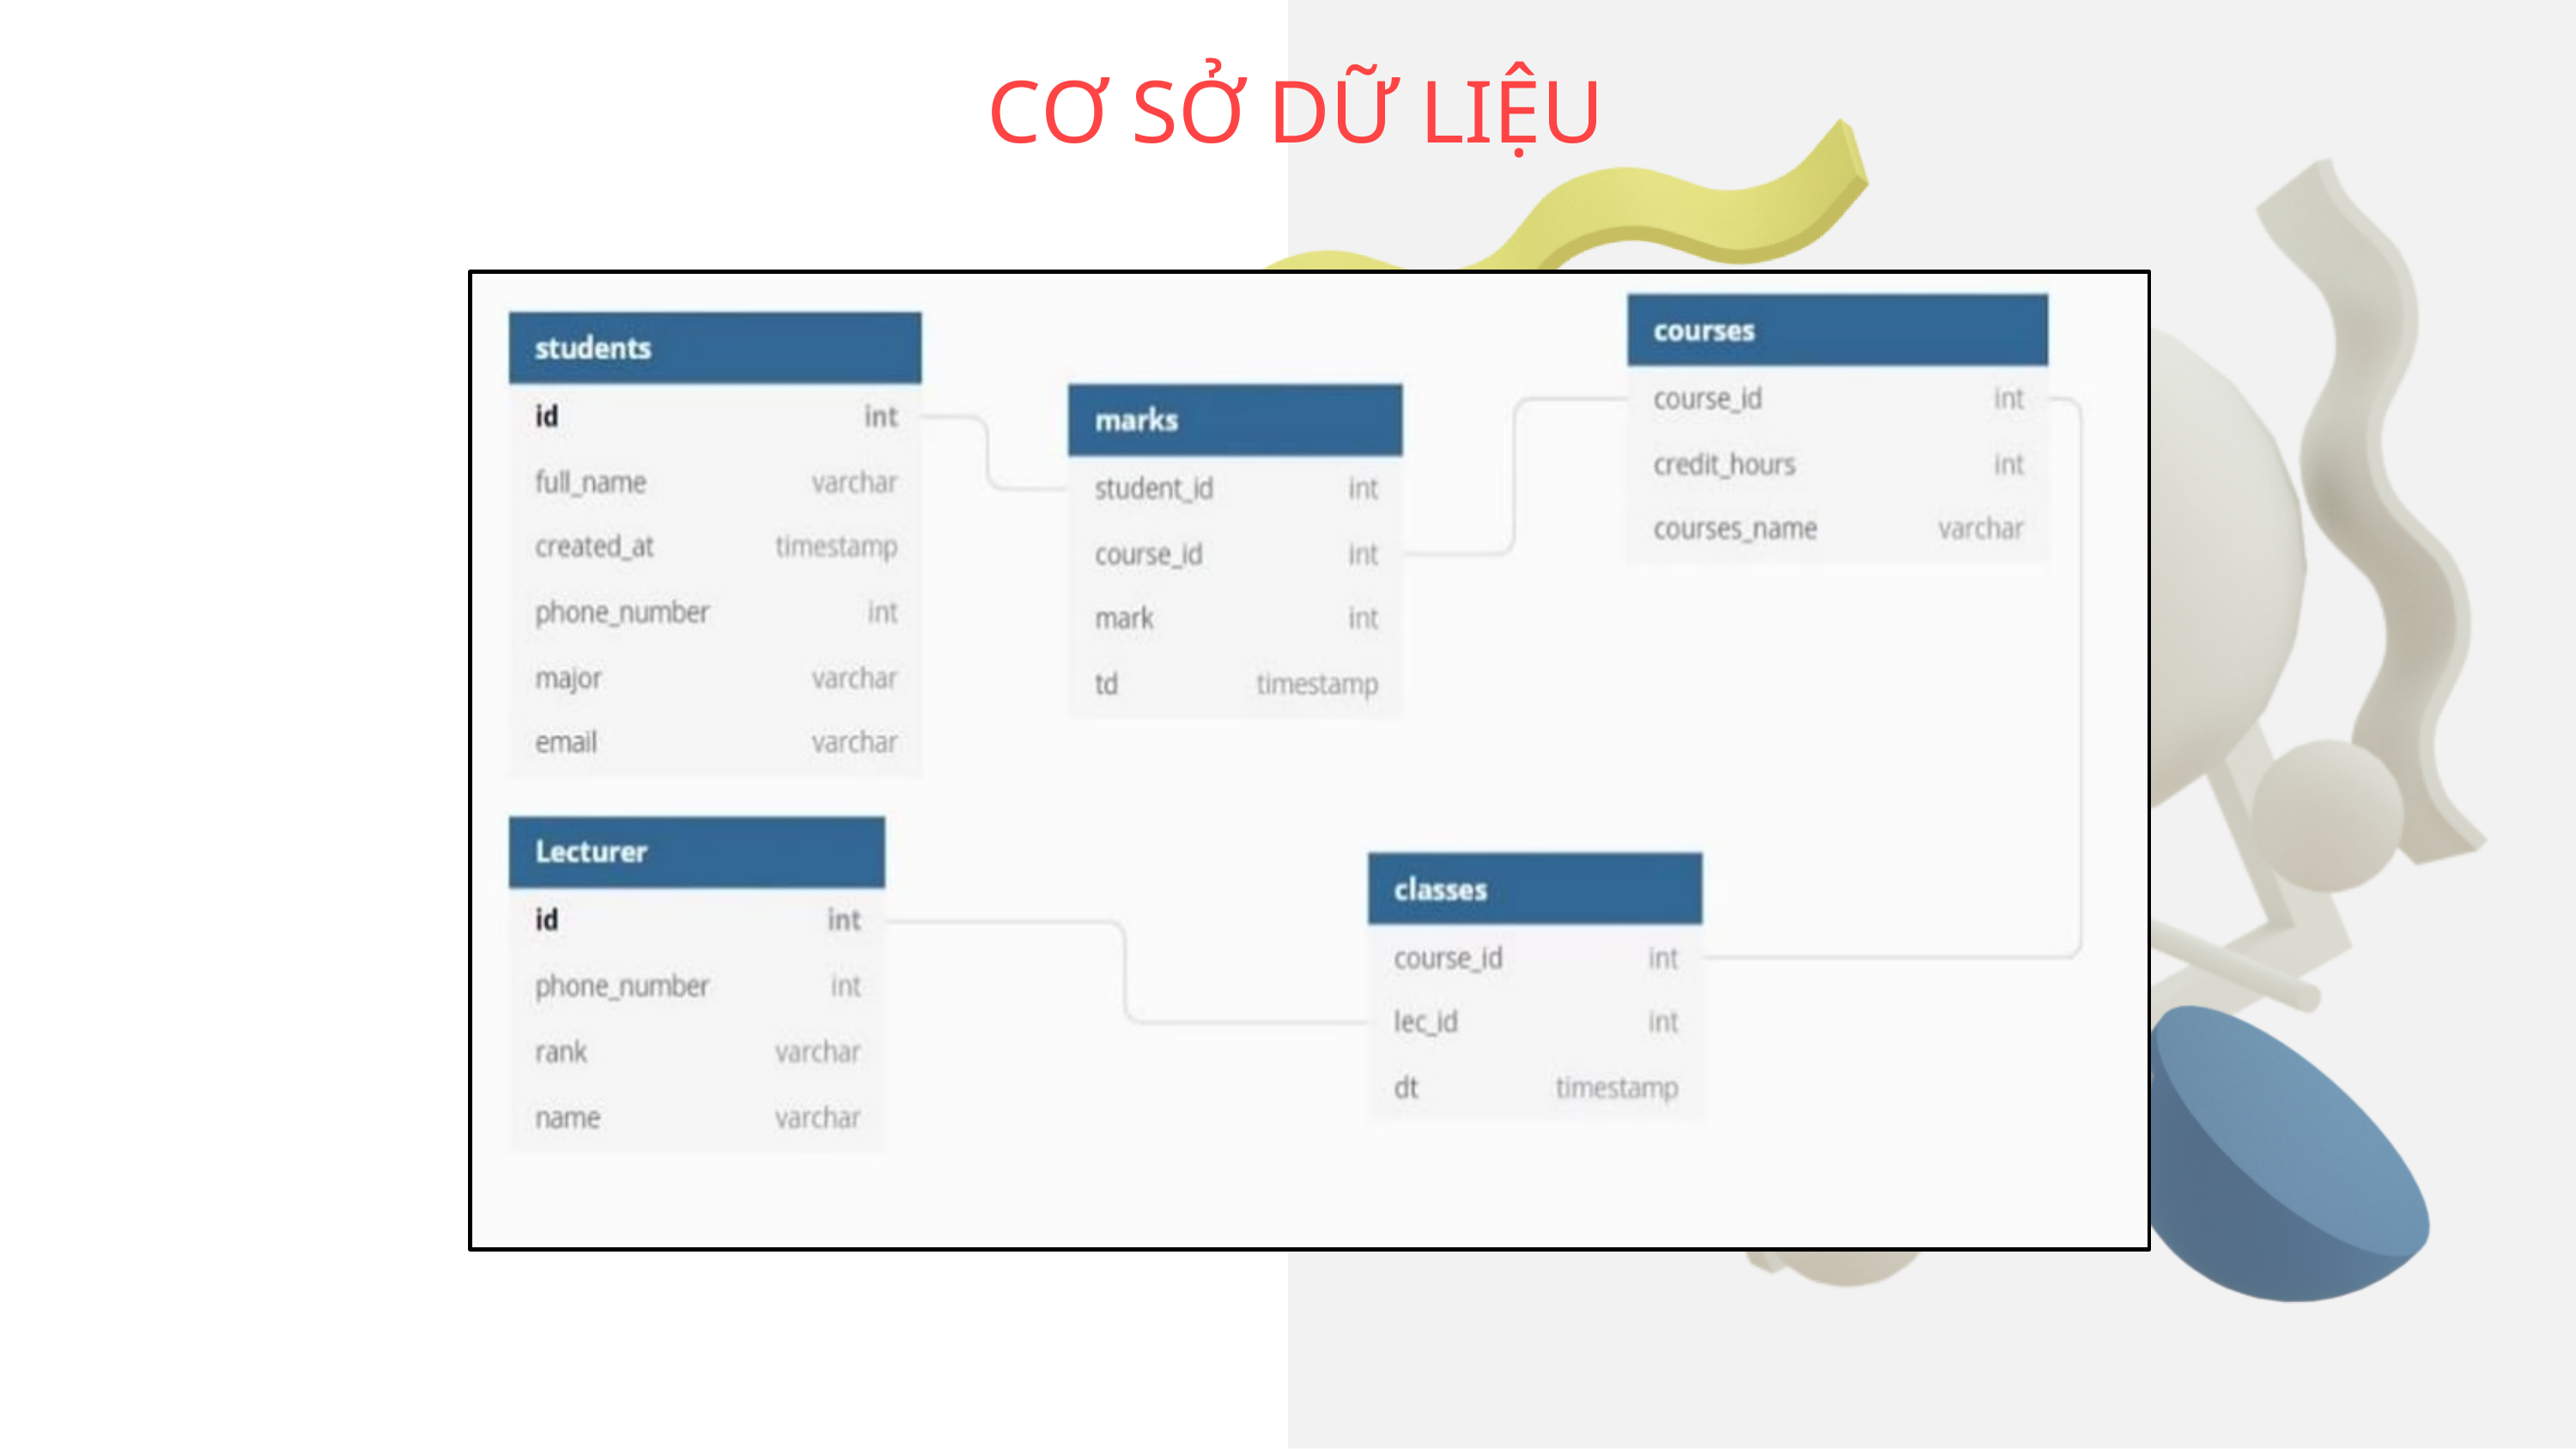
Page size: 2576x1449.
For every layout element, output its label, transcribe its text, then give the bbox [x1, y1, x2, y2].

picture [1158, 156, 2494, 1304]
picture [471, 273, 2148, 1248]
title CƠ SỞ DỮ LIỆU [676, 57, 1917, 161]
